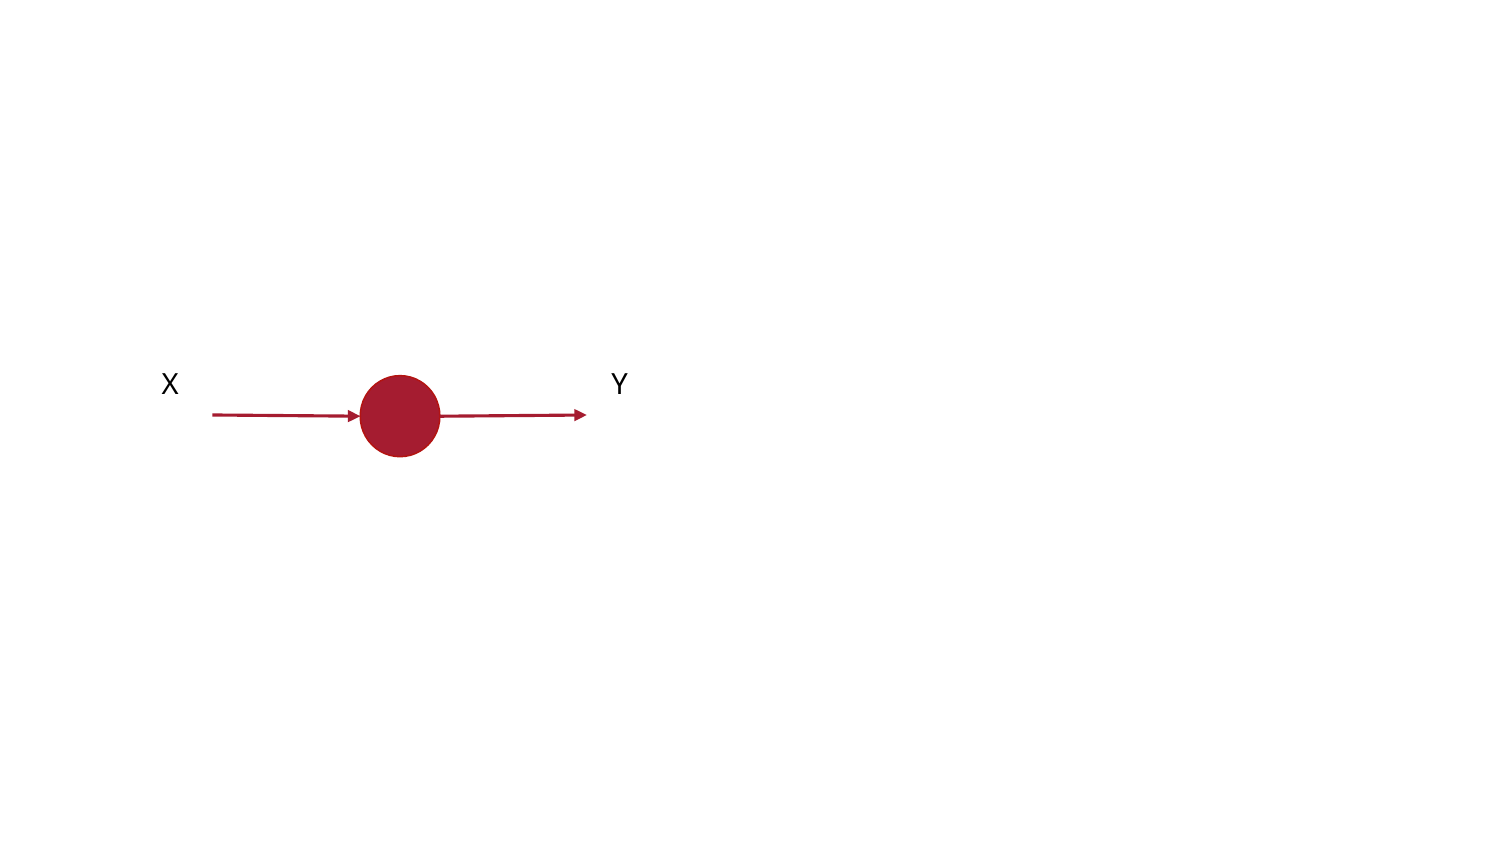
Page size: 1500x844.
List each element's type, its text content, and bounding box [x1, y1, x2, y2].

text_box X [146, 350, 213, 416]
text_box Y [596, 350, 662, 416]
text_box [360, 375, 440, 457]
